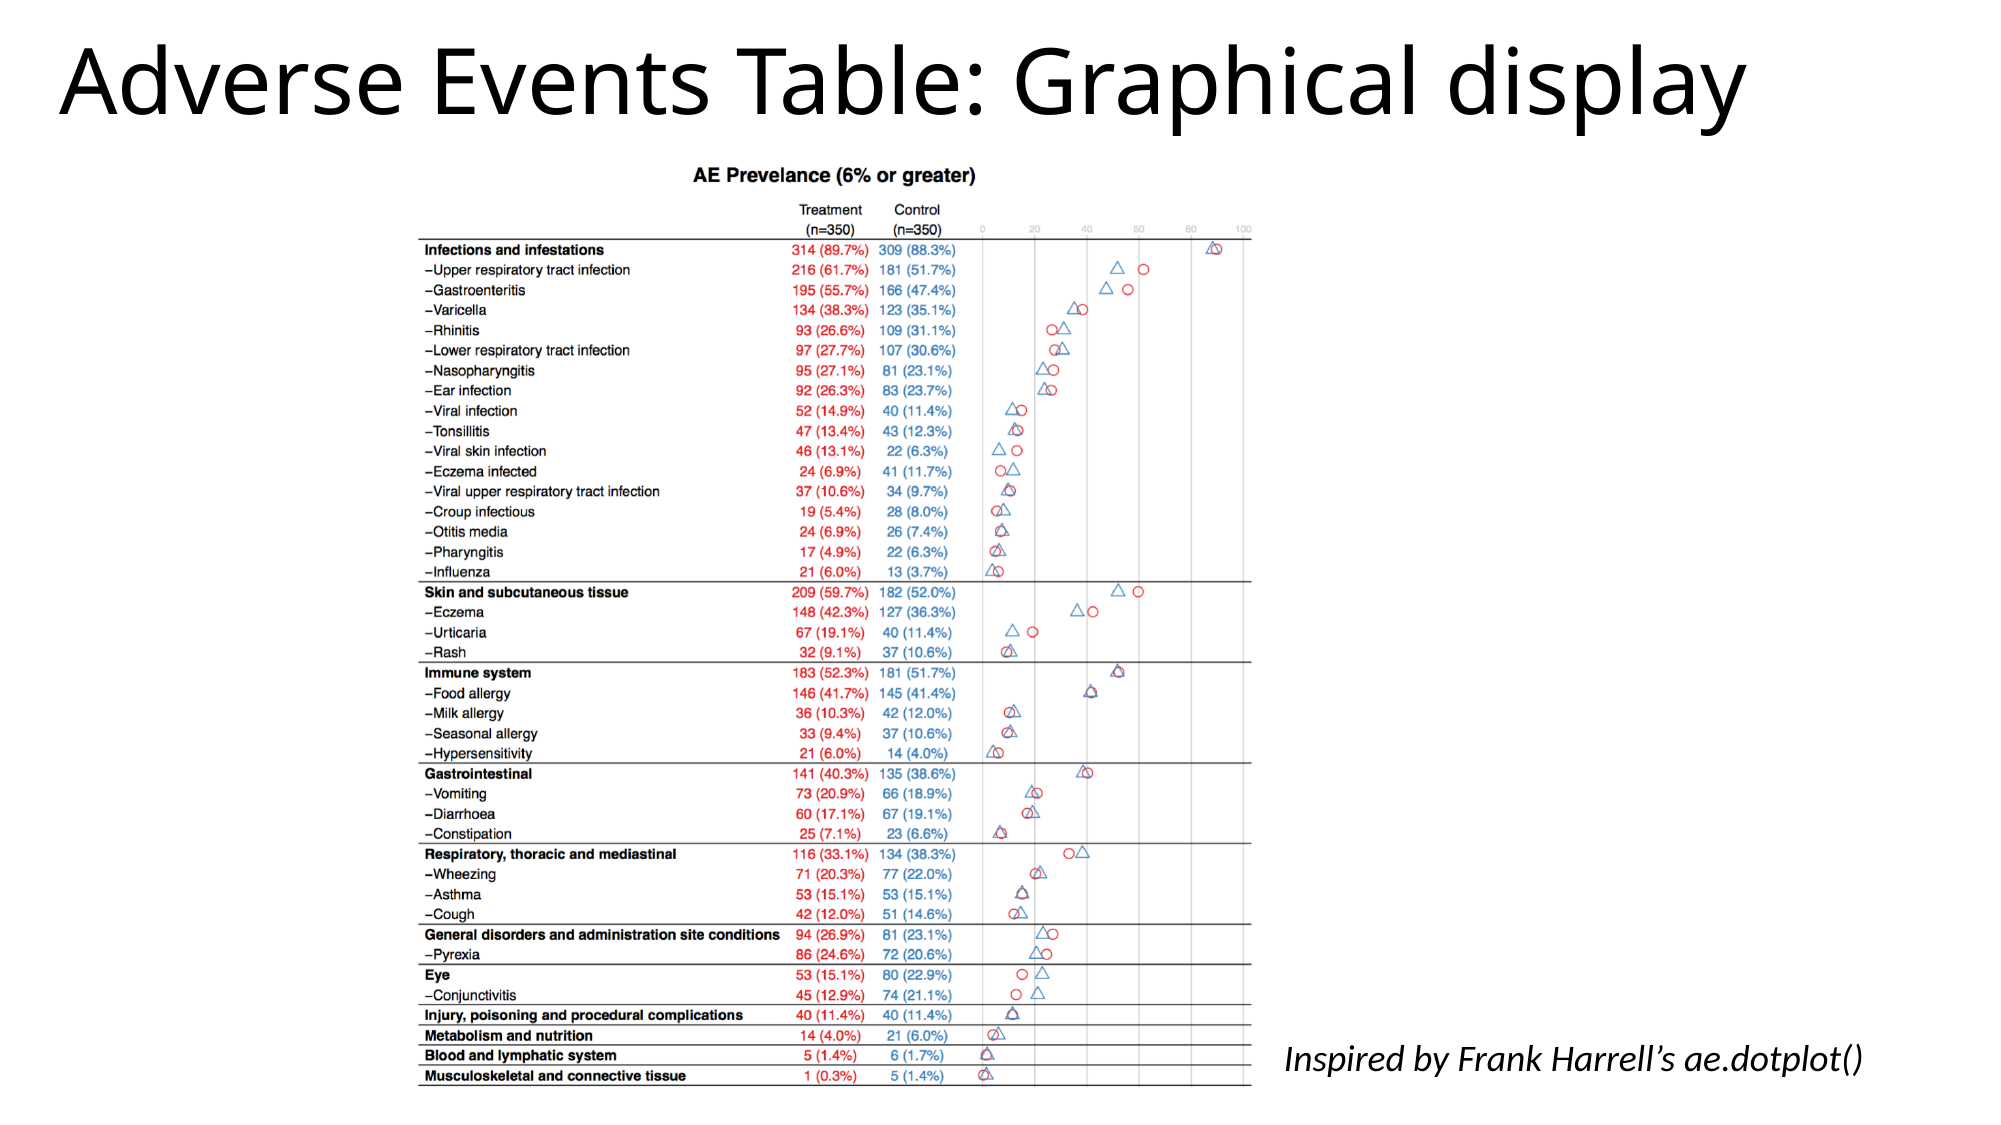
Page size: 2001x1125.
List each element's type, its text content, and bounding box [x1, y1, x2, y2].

text_box Inspired by Frank Harrell’s ae.dotplot() [1269, 1026, 1976, 1087]
picture [402, 160, 1265, 1087]
text_box Adverse Events Table: Graphical display [44, 9, 1866, 161]
